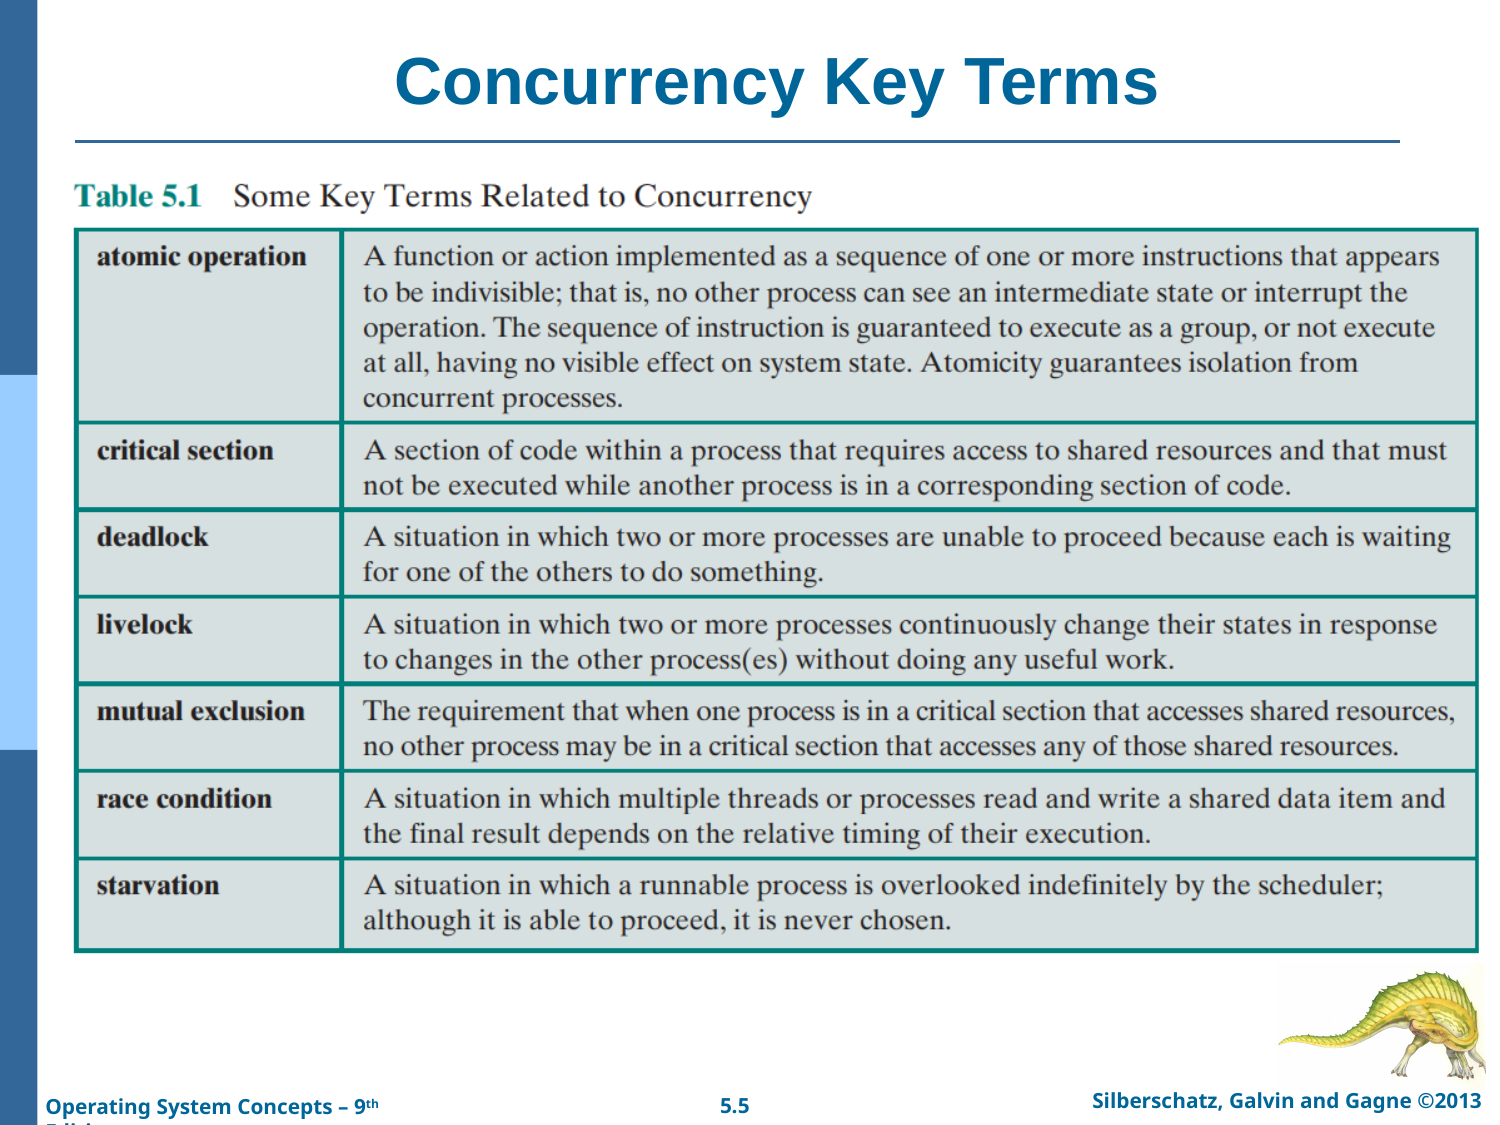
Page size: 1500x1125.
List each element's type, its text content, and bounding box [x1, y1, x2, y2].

picture [59, 174, 1494, 1090]
title Concurrency Key Terms [128, 30, 1425, 126]
